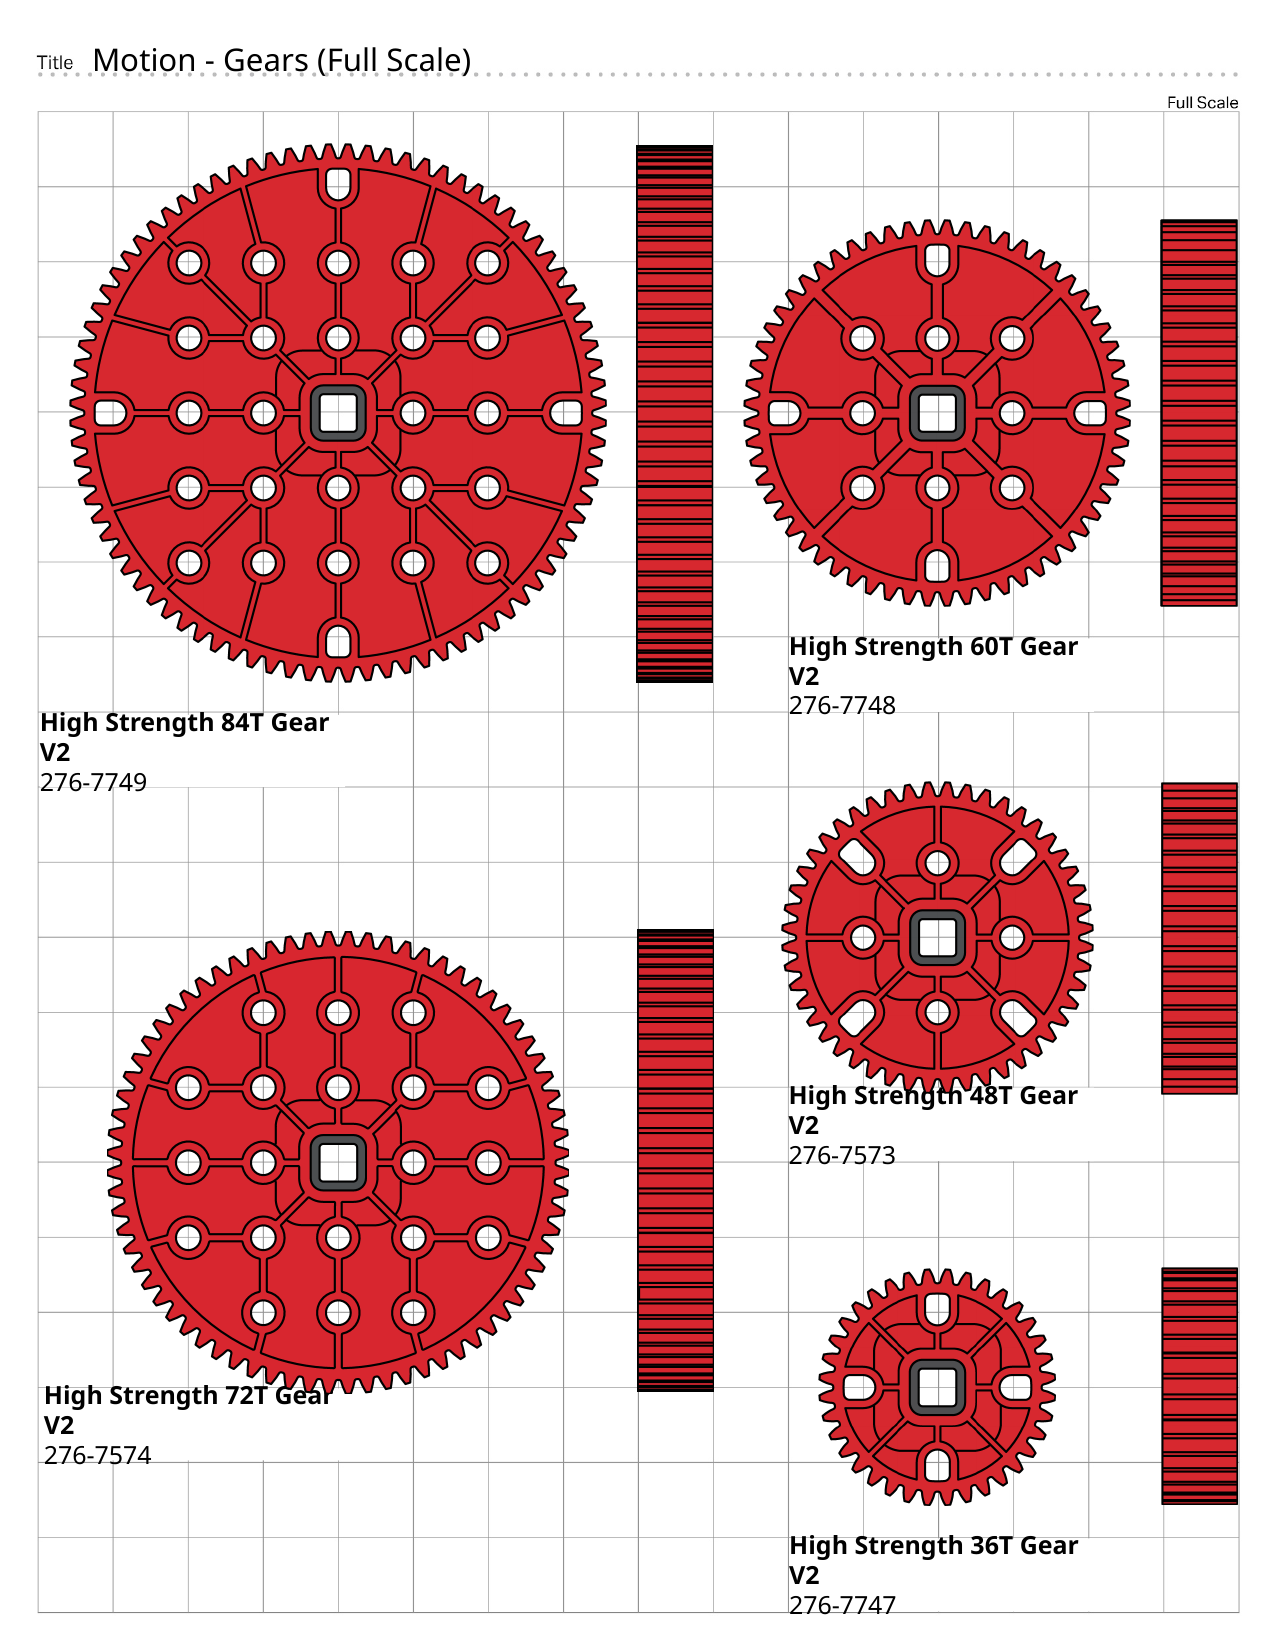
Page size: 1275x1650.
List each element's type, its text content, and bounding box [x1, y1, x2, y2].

text_box High Strength 84T Gear V2 276-7749 [39, 714, 346, 788]
text_box High Strength 72T Gear V2 276-7574 [43, 1388, 350, 1461]
text_box High Strength 36T Gear V2 276-7747 [789, 1538, 1095, 1612]
picture [0, 0, 1275, 1650]
text_box High Strength 48T Gear V2 276-7573 [788, 1101, 1094, 1162]
text_box High Strength 60T Gear V2 276-7748 [788, 638, 1094, 712]
title Motion - Gears (Full Scale) [92, 40, 1241, 75]
